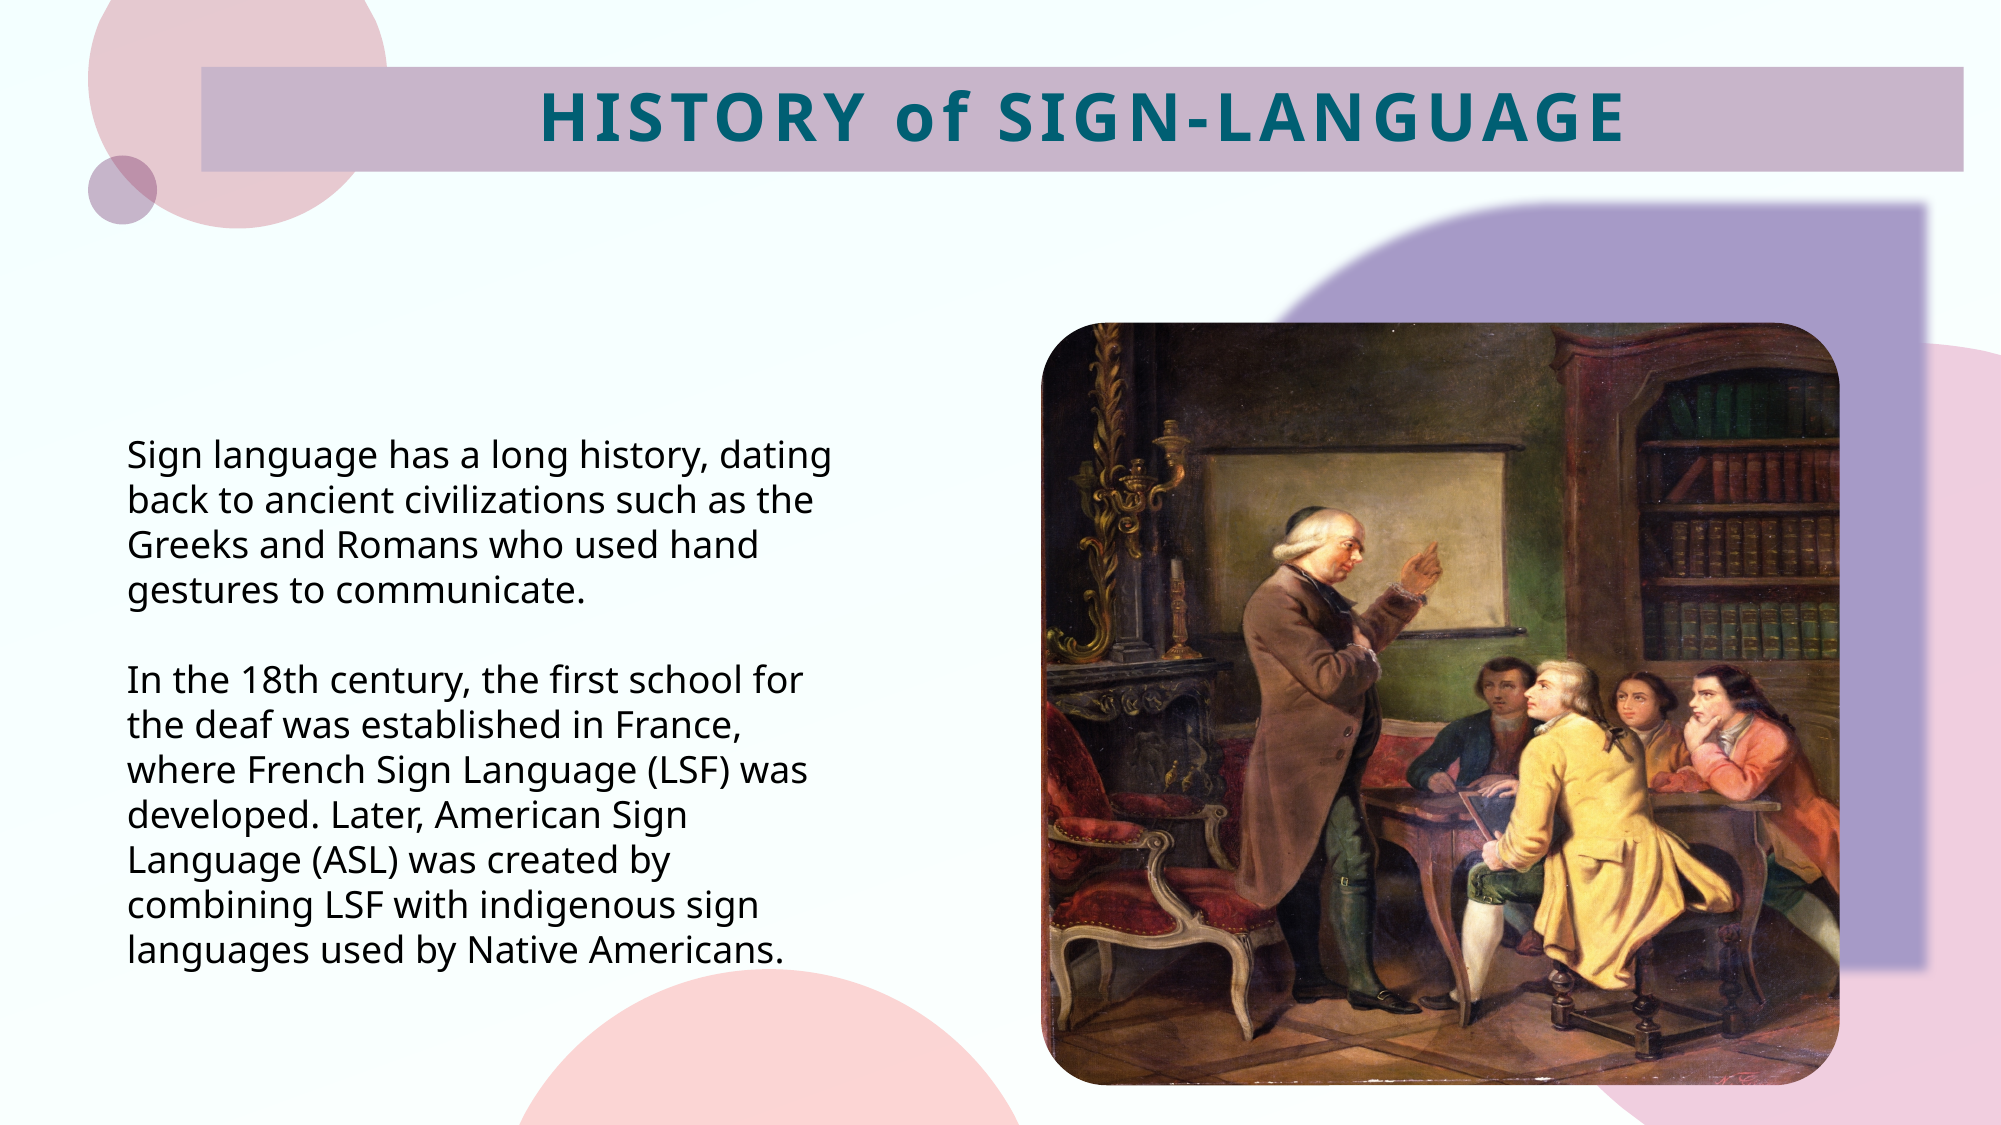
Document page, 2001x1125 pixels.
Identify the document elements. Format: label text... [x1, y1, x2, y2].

text_box Sign language has a long history, dating back to ancient civilizations such as the Greeks and Romans who used hand gestures to communicate. In the 18th century, the first school for the deaf was established in France, where French Sign Language (LSF) was developed. Later, American Sign Language (ASL) was created by combining LSF with indigenous sign languages used by Native Americans. [112, 423, 851, 1024]
text_box [1290, 211, 1919, 963]
picture [1041, 322, 1840, 1086]
title HISTORY of SIGN-LANGUAGE [201, 66, 1964, 172]
